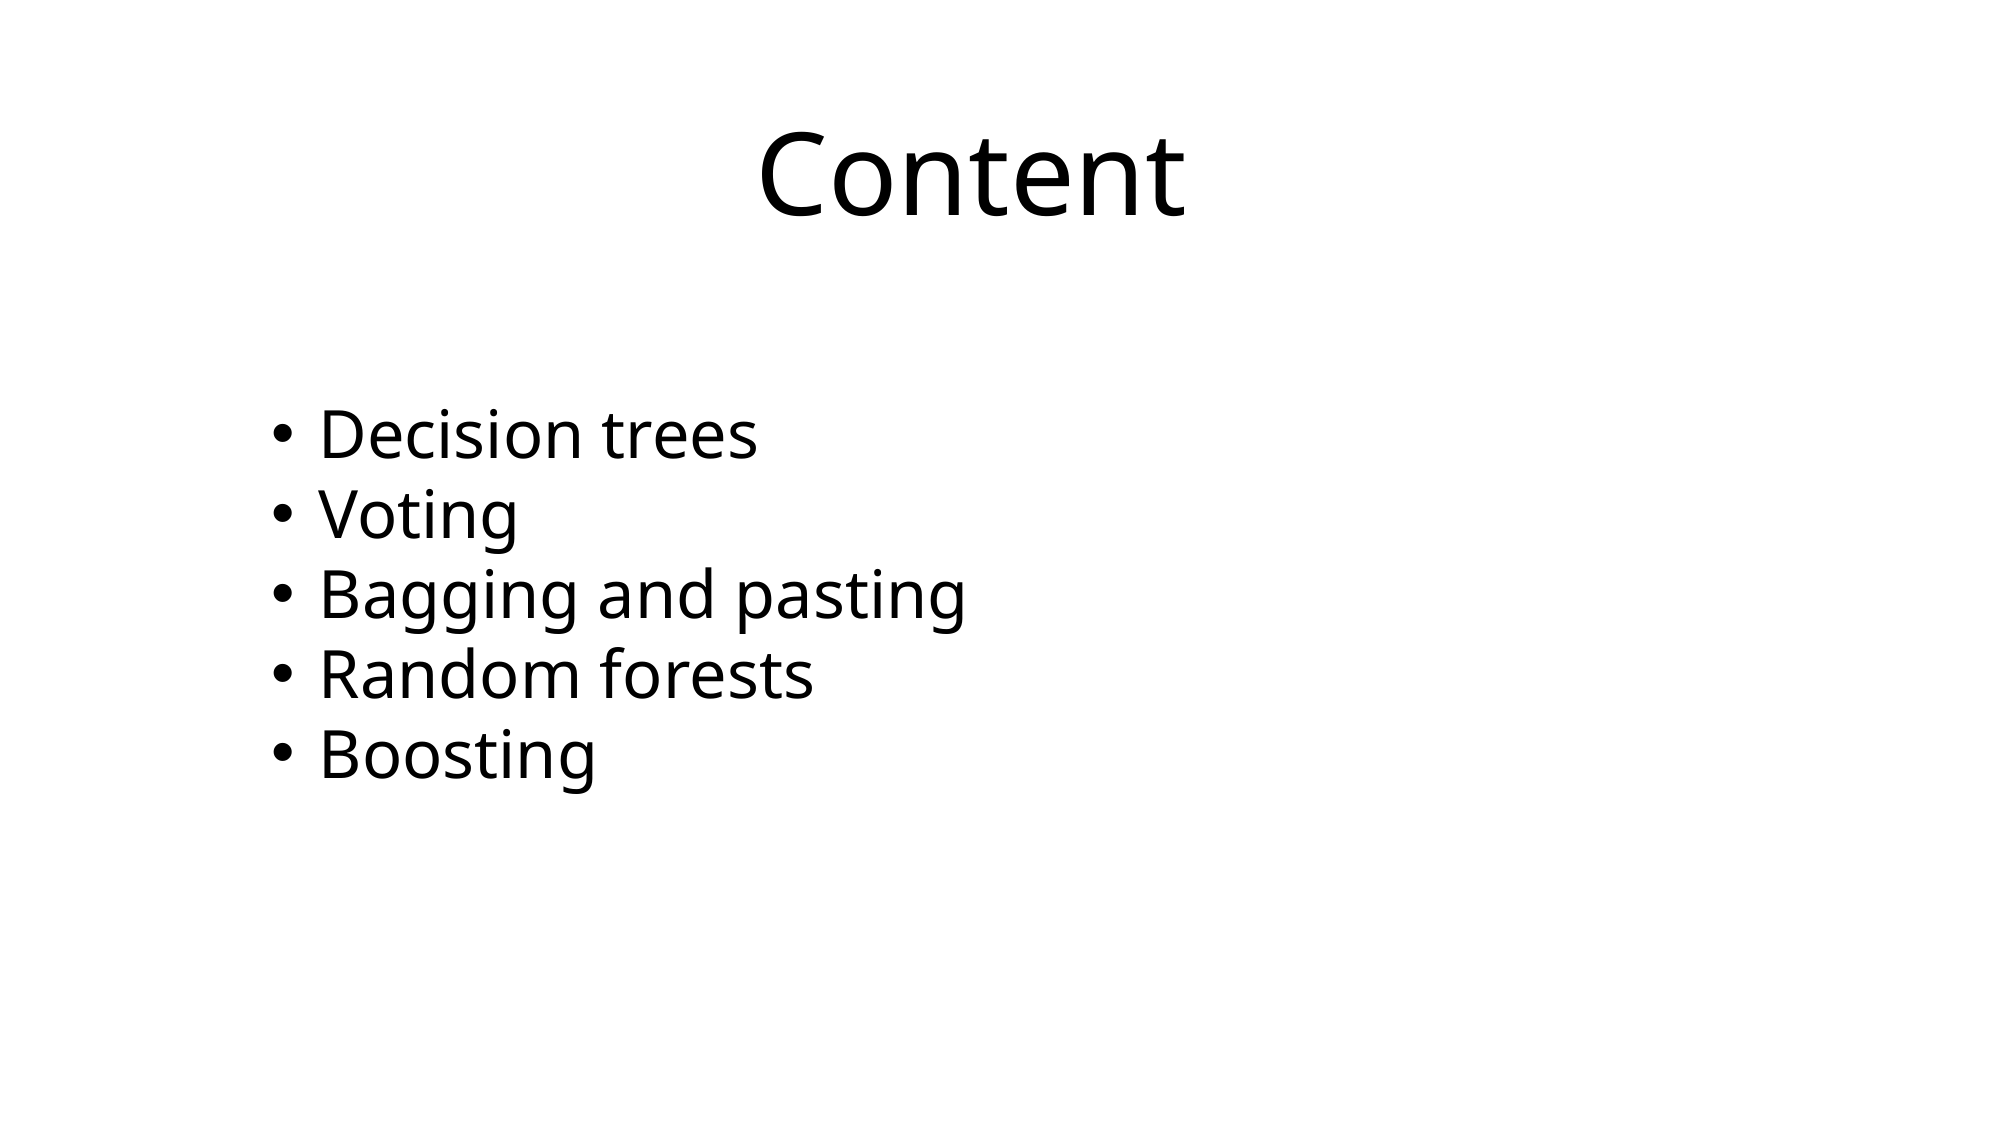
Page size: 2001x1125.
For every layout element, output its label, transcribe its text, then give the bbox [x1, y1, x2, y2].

title Content [588, 108, 1355, 248]
text_box Decision trees Voting Bagging and pasting Random forests Boosting [256, 384, 1792, 800]
